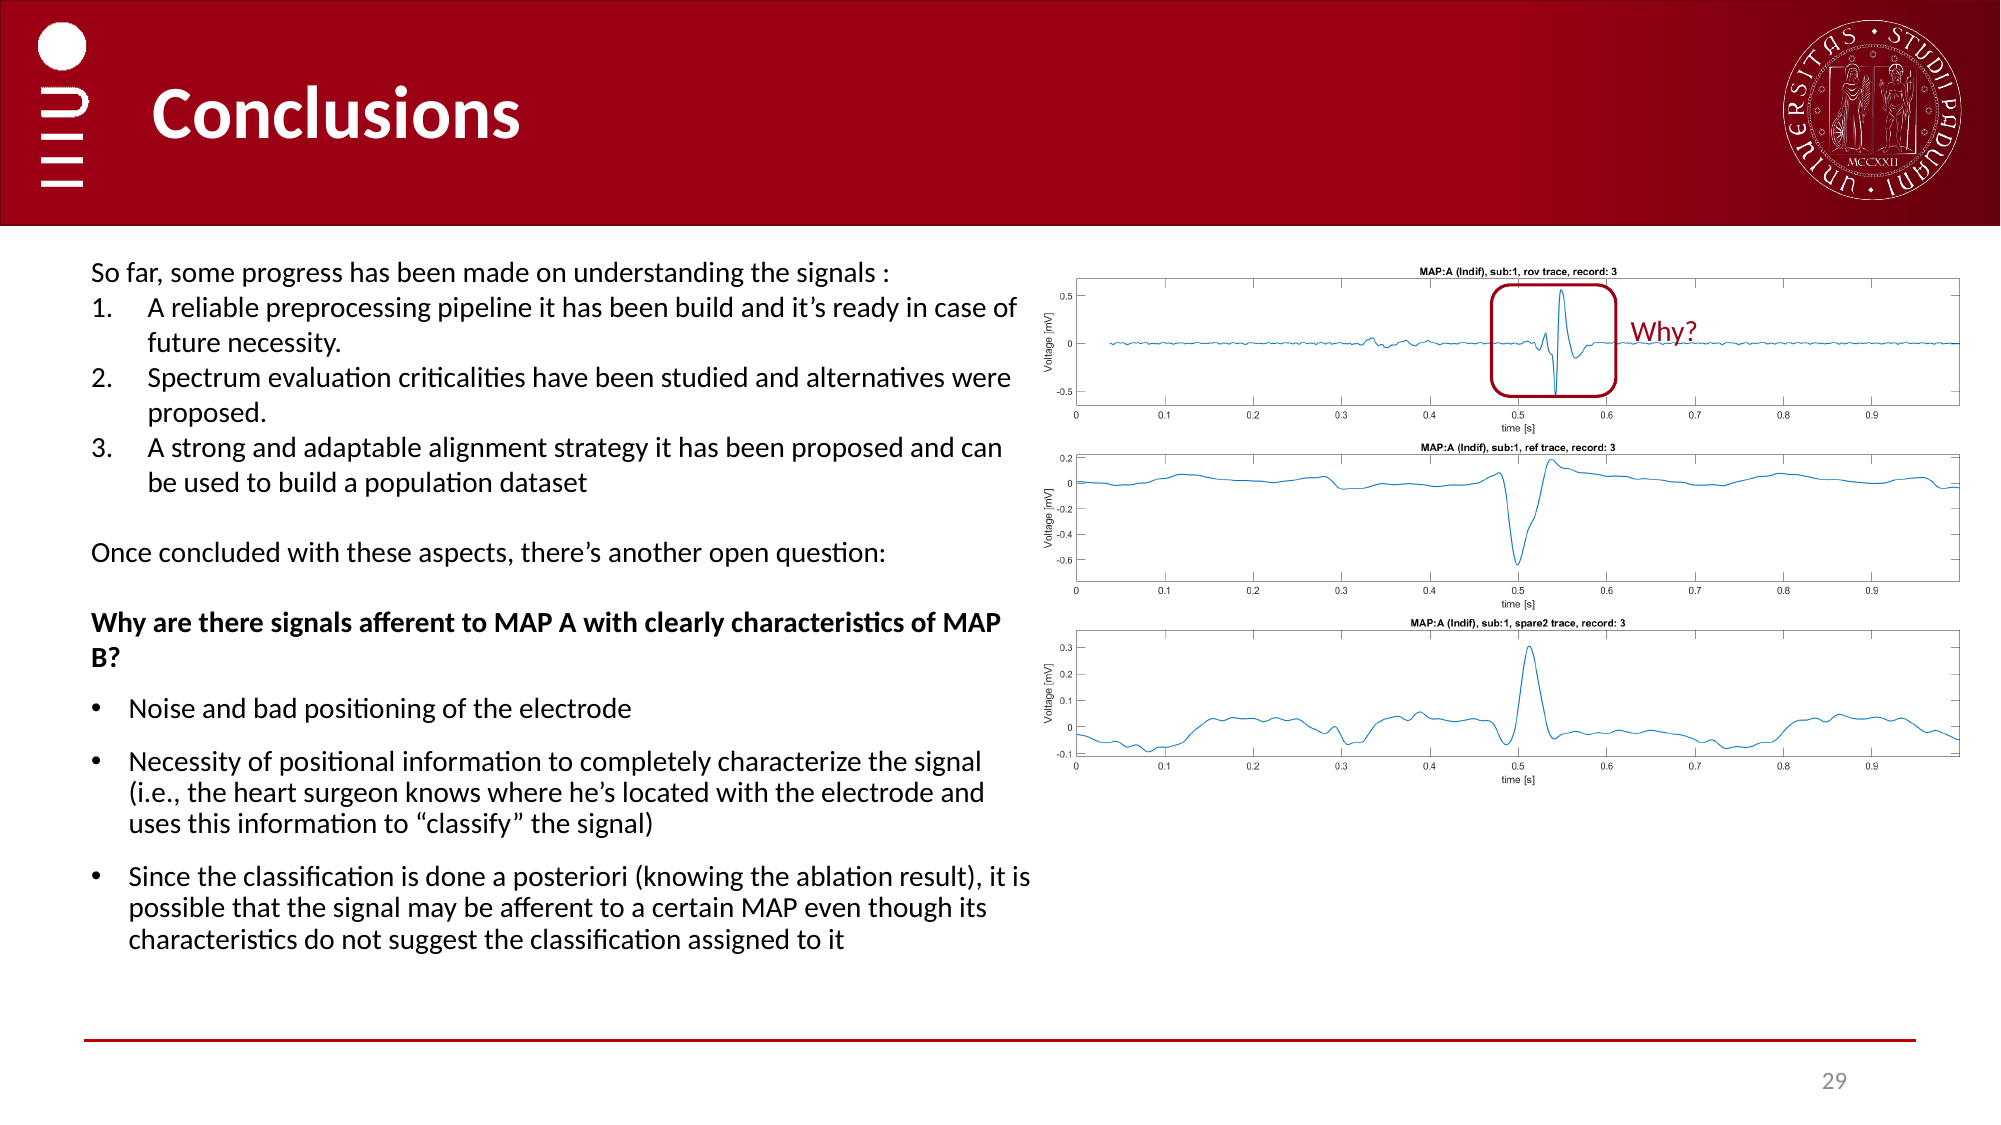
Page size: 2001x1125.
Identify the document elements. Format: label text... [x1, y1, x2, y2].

picture [1783, 20, 1963, 200]
list So far, some progress has been made on understanding the signals : A reliable preprocessing pipeline it has been build and it’s ready in case of future necessity. Spectrum evaluation criticalities have been studied and alternatives were proposed. A strong and adaptable alignment strategy it has been proposed and can be used to build a population dataset Once concluded with these aspects, there’s another open question: Why are there signals afferent to MAP A with clearly characteristics of MAP B? Noise and bad positioning of the electrode Necessity of positional information to completely characterize the signal (i.e., the heart surgeon knows where he’s located with the electrode and uses this information to “classify” the signal) Since the classification is done a posteriori (knowing the ablation result), it is possible that the signal may be afferent to a certain MAP even though its characteristics do not suggest the classification assigned to it [76, 245, 1054, 1033]
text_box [1036, 259, 1971, 789]
slide_number 29 [1412, 1049, 1863, 1110]
title Conclusions [137, 34, 1763, 194]
